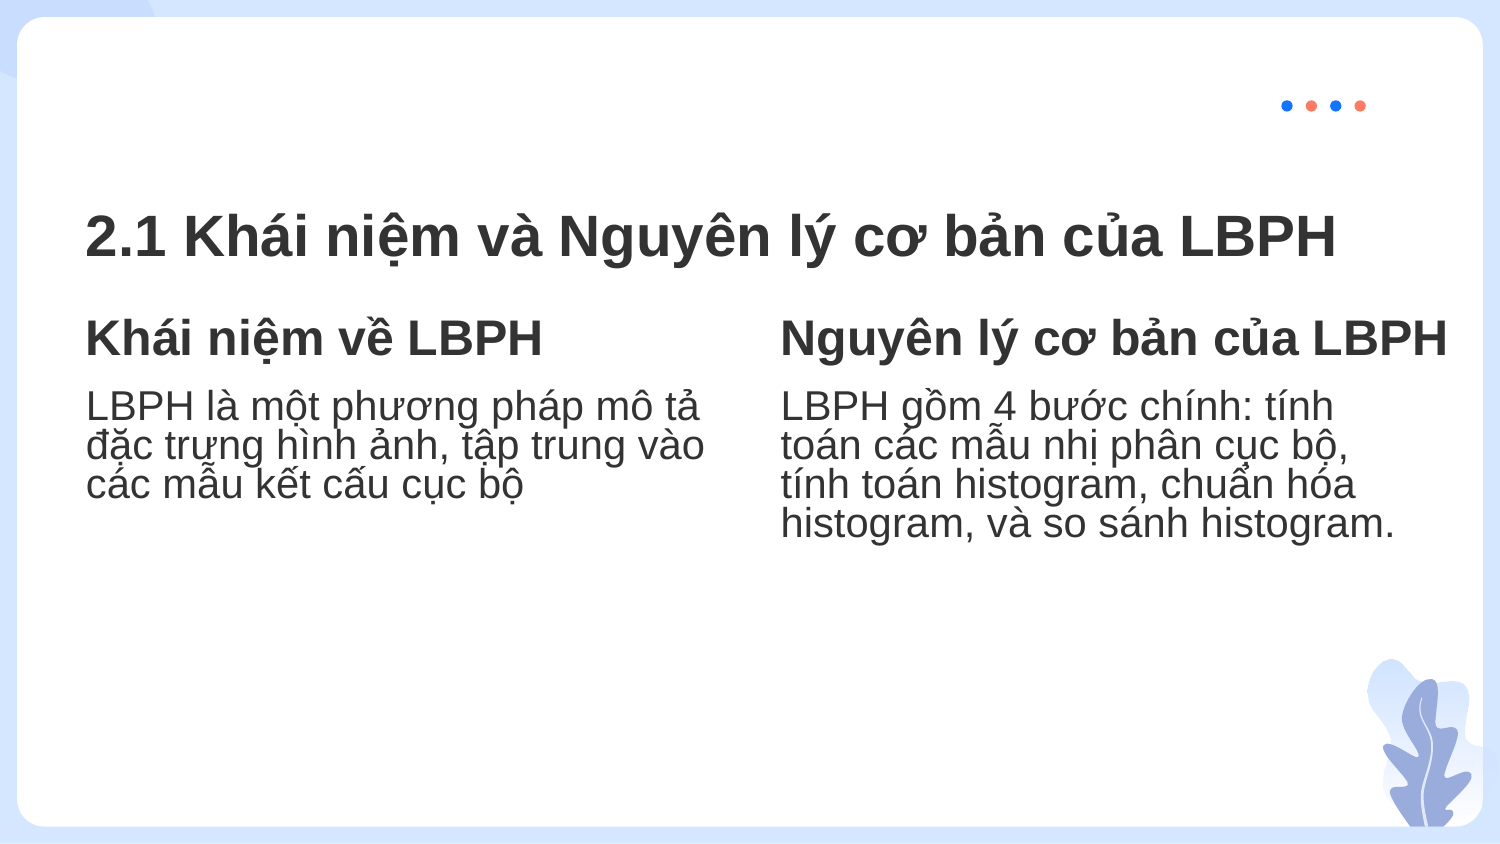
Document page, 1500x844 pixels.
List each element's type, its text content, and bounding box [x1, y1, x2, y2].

text_box Khái niệm về LBPH [85, 329, 604, 366]
text_box 2.1 Khái niệm và Nguyên lý cơ bản của LBPH [85, 195, 1264, 268]
text_box LBPH gồm 4 bước chính: tính toán các mẫu nhị phân cục bộ, tính toán histogram, chuẩn hóa histogram, và so sánh histogram. [780, 390, 1415, 508]
text_box LBPH là một phương pháp mô tả đặc trưng hình ảnh, tập trung vào các mẫu kết cấu cục bộ [85, 390, 721, 626]
text_box Nguyên lý cơ bản của LBPH [780, 329, 1145, 366]
